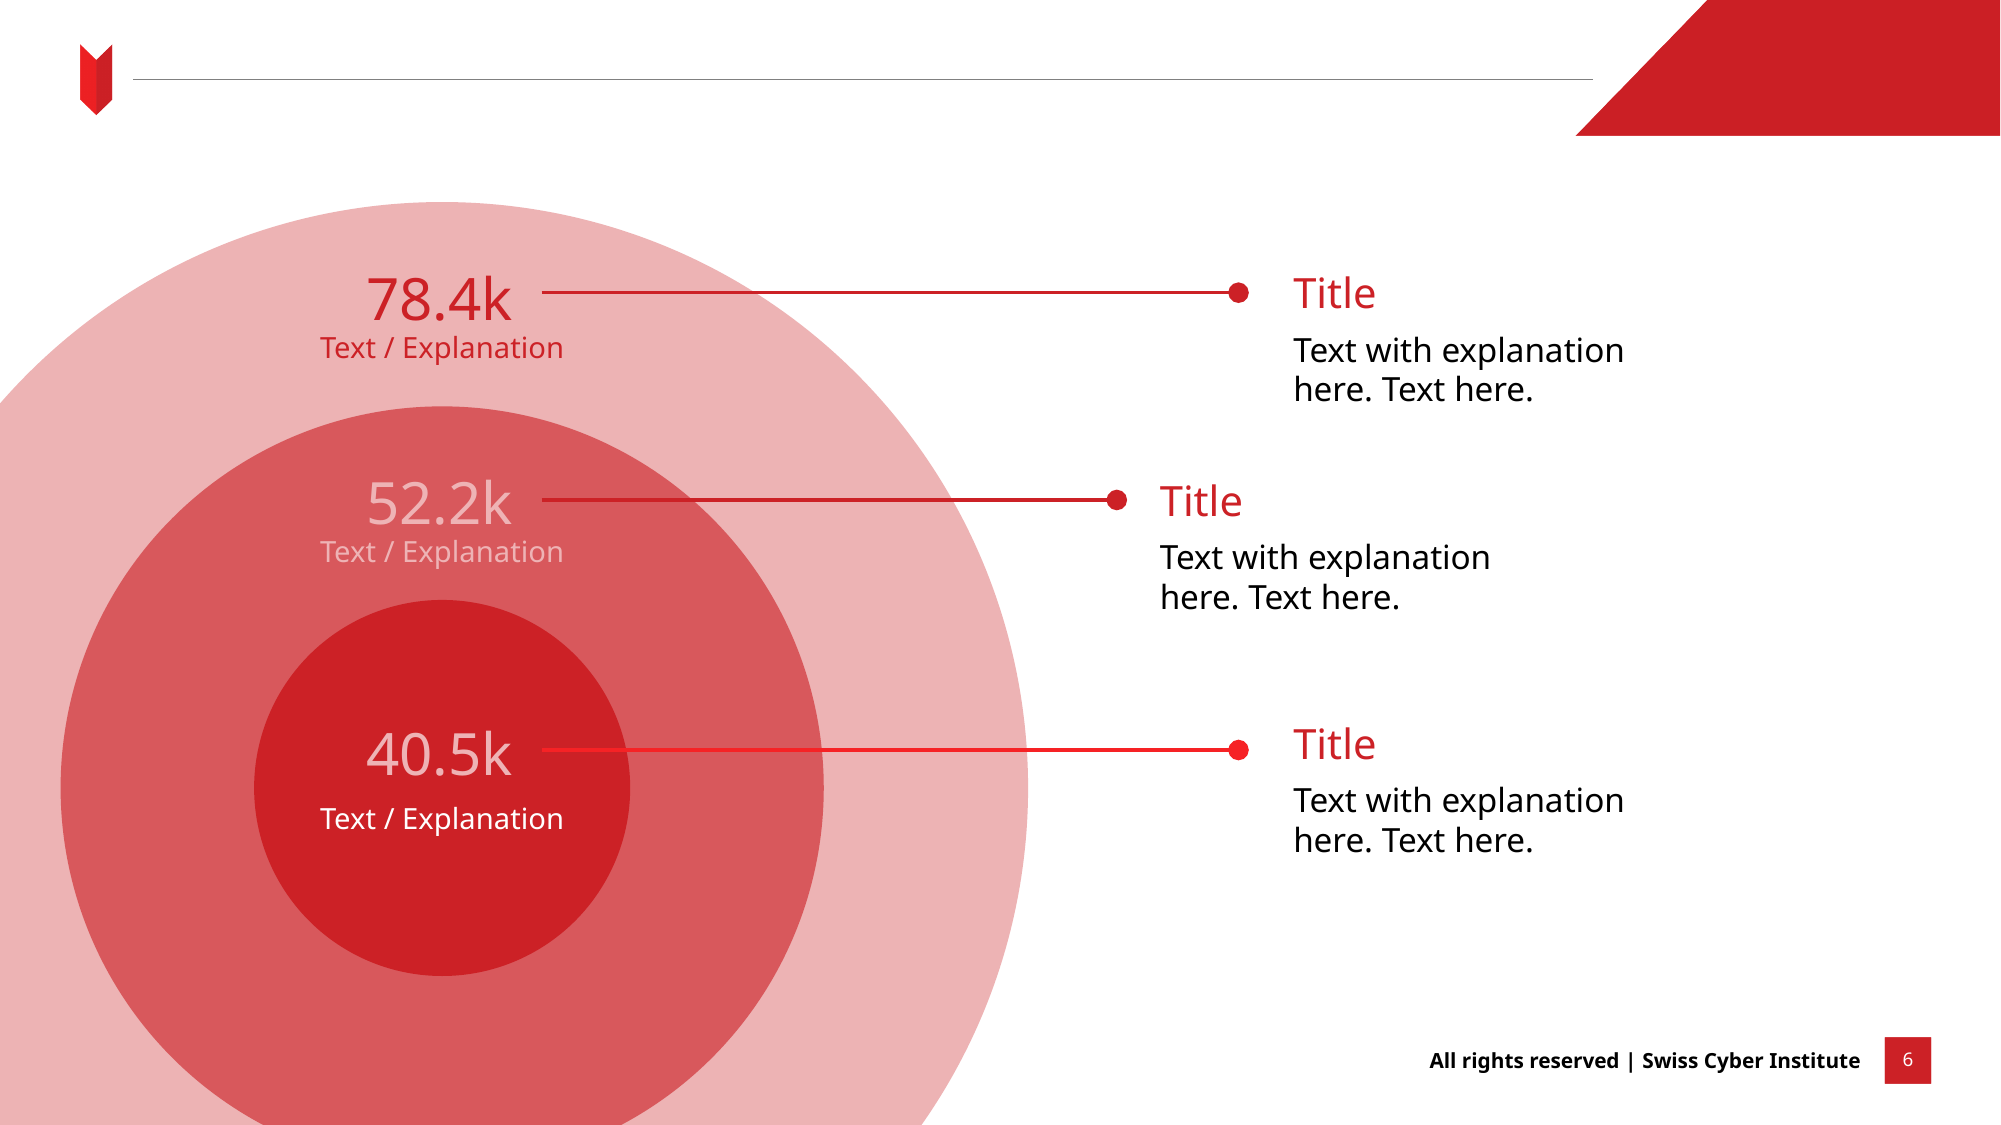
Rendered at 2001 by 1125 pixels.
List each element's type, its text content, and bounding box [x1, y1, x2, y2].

text_box Title [1278, 259, 1635, 321]
text_box Title [1144, 467, 1502, 528]
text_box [0, 201, 1029, 1125]
text_box Title [1278, 710, 1635, 771]
picture [73, 39, 120, 119]
picture [1575, 0, 2001, 136]
text_box Text with explanation here. Text here. [1278, 321, 1666, 416]
text_box 6 [1878, 1030, 1938, 1091]
text_box Text with explanation here. Text here. [1144, 528, 1532, 624]
text_box All rights reserved | Swiss Cyber Institute [1405, 1030, 1876, 1091]
text_box Text with explanation here. Text here. [1278, 771, 1666, 866]
